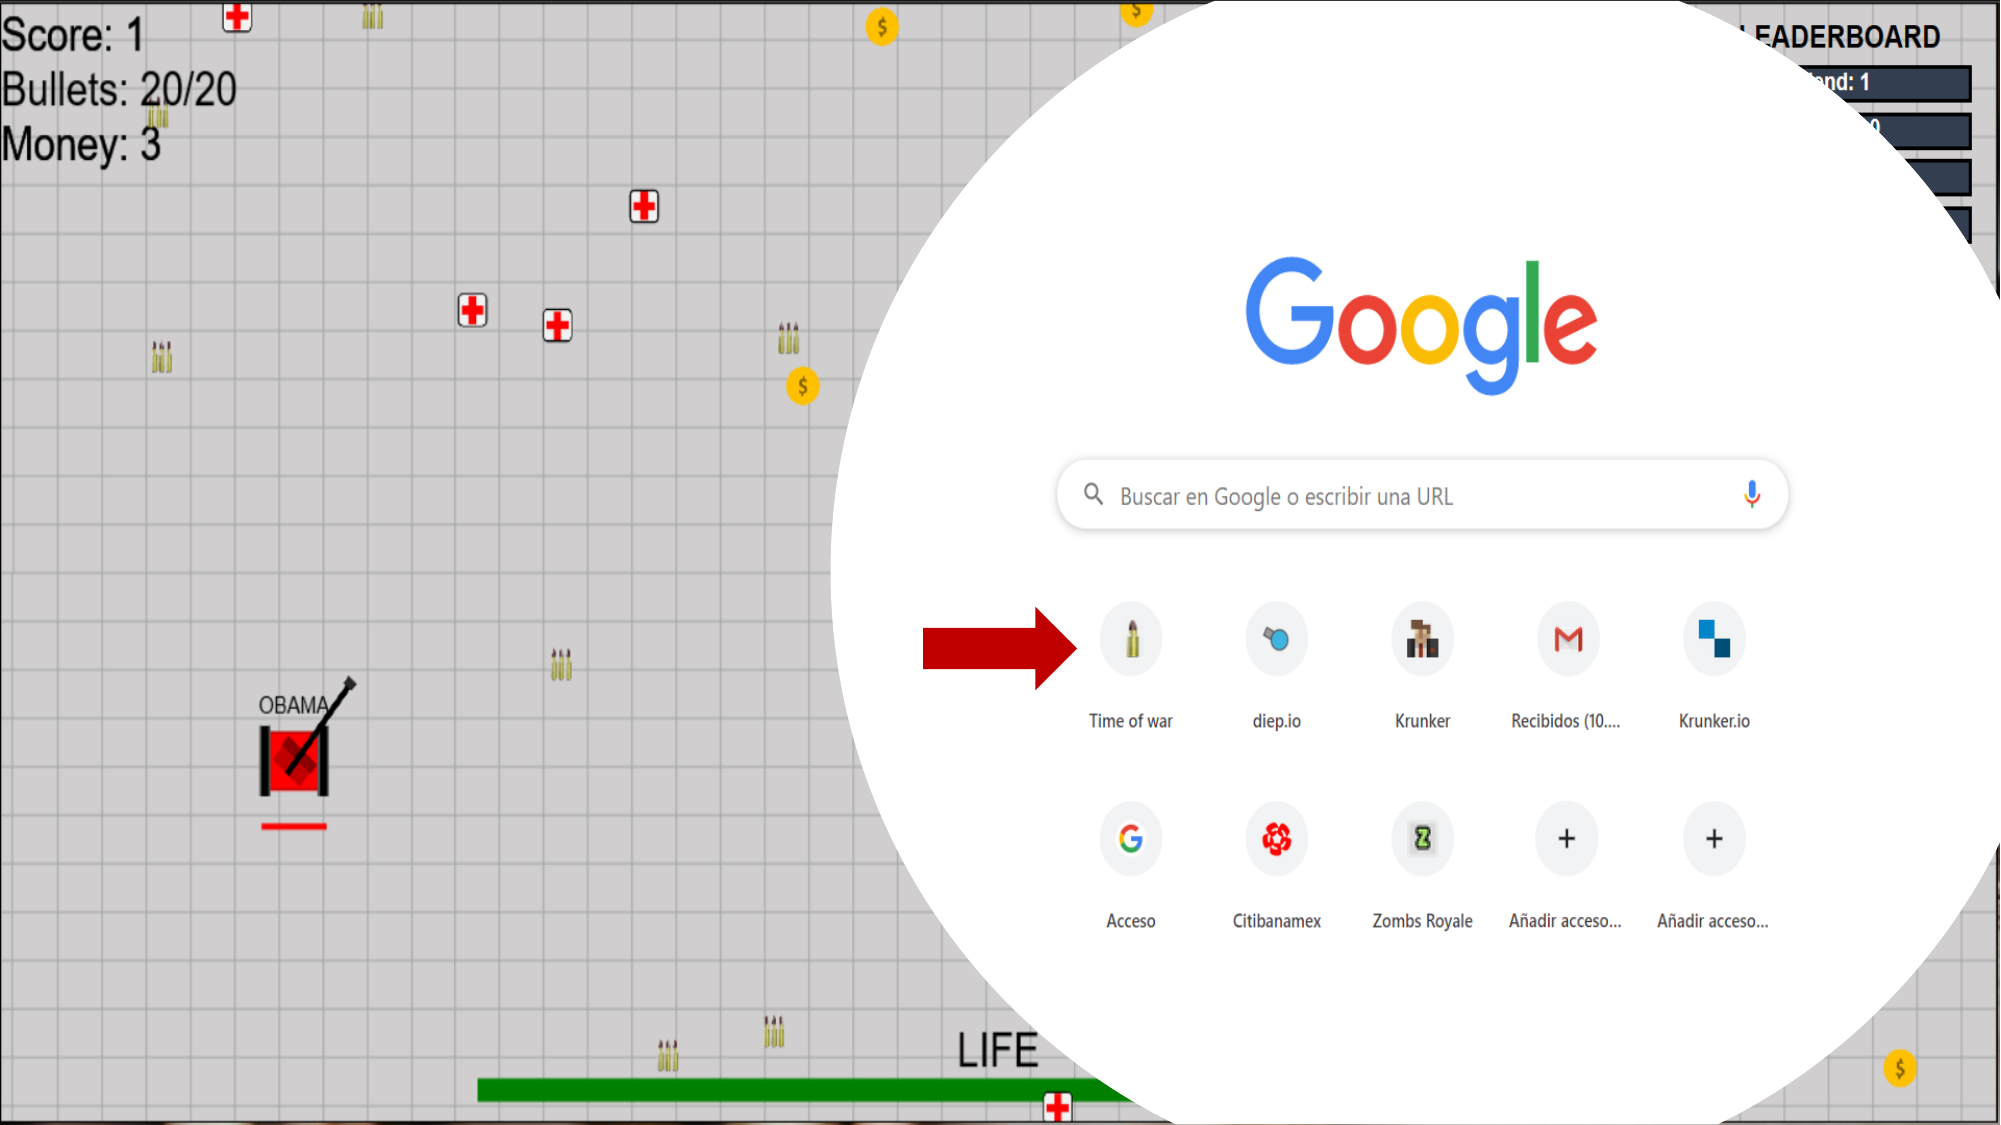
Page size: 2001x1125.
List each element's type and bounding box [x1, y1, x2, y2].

text_box [0, 0, 2000, 1125]
